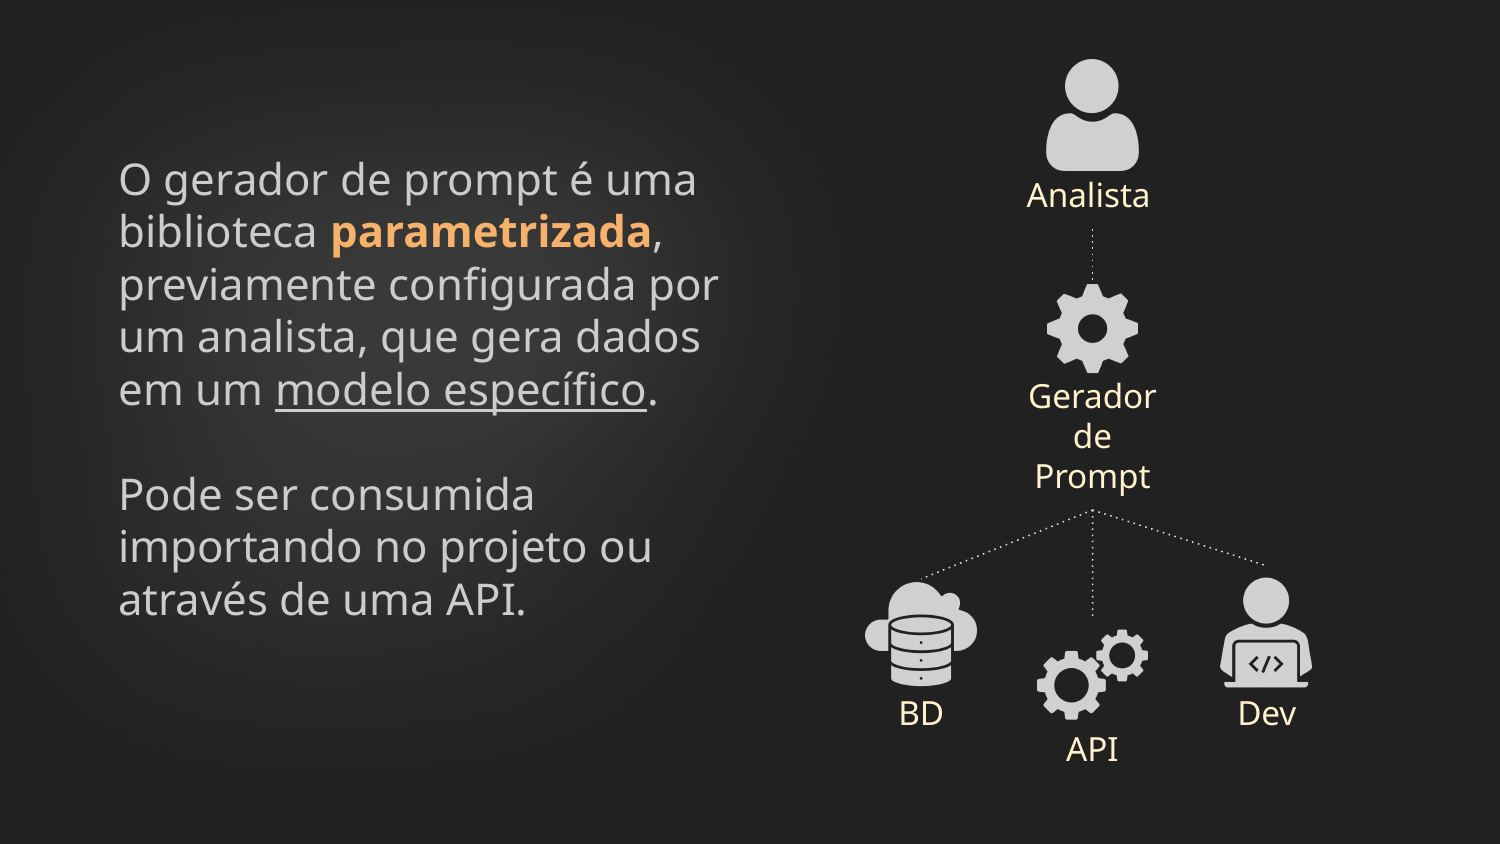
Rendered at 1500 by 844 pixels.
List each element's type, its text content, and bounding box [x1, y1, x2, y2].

picture [1036, 619, 1149, 731]
text_box API [1047, 739, 1138, 784]
picture [1208, 564, 1320, 704]
text_box BD [876, 698, 967, 747]
picture [1047, 283, 1138, 374]
text_box Dev [1208, 676, 1326, 747]
picture [1036, 59, 1149, 171]
title O gerador de prompt é uma biblioteca parametrizada, previamente configurada por um analista, que gera dados em um modelo específico. Pode ser consumida importando no projeto ou através de uma API. [103, 136, 750, 708]
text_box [1092, 511, 1265, 566]
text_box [920, 511, 1091, 580]
picture [865, 578, 977, 690]
text_box Gerador de Prompt [1002, 360, 1183, 510]
text_box Analista [1011, 159, 1174, 229]
